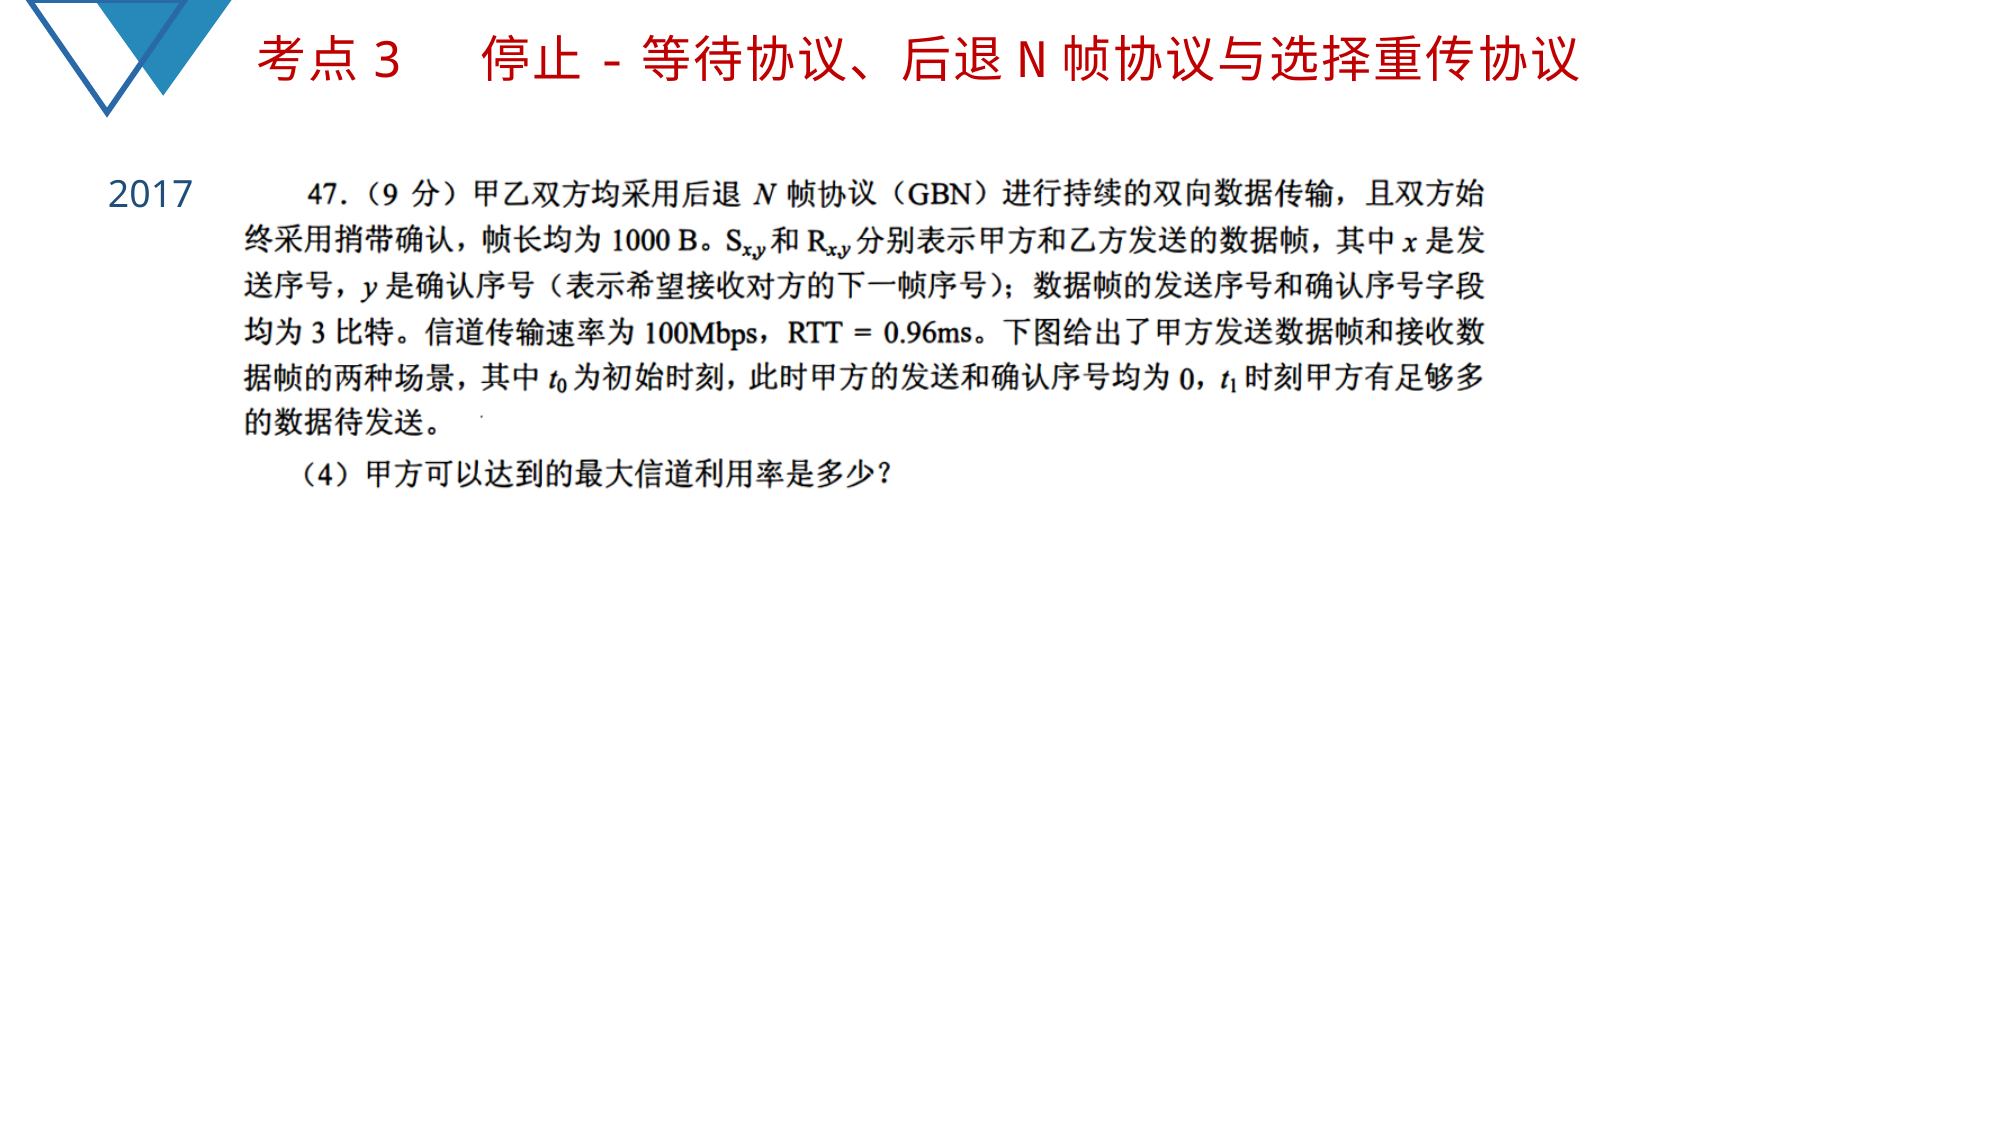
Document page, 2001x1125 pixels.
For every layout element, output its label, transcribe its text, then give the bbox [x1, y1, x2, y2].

picture [303, 454, 892, 494]
text_box 考点3 停止-等待协议、后退N帧协议与选择重传协议 [241, 20, 1647, 95]
picture [241, 174, 1490, 448]
text_box 2017 [93, 163, 217, 223]
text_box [29, 0, 232, 113]
